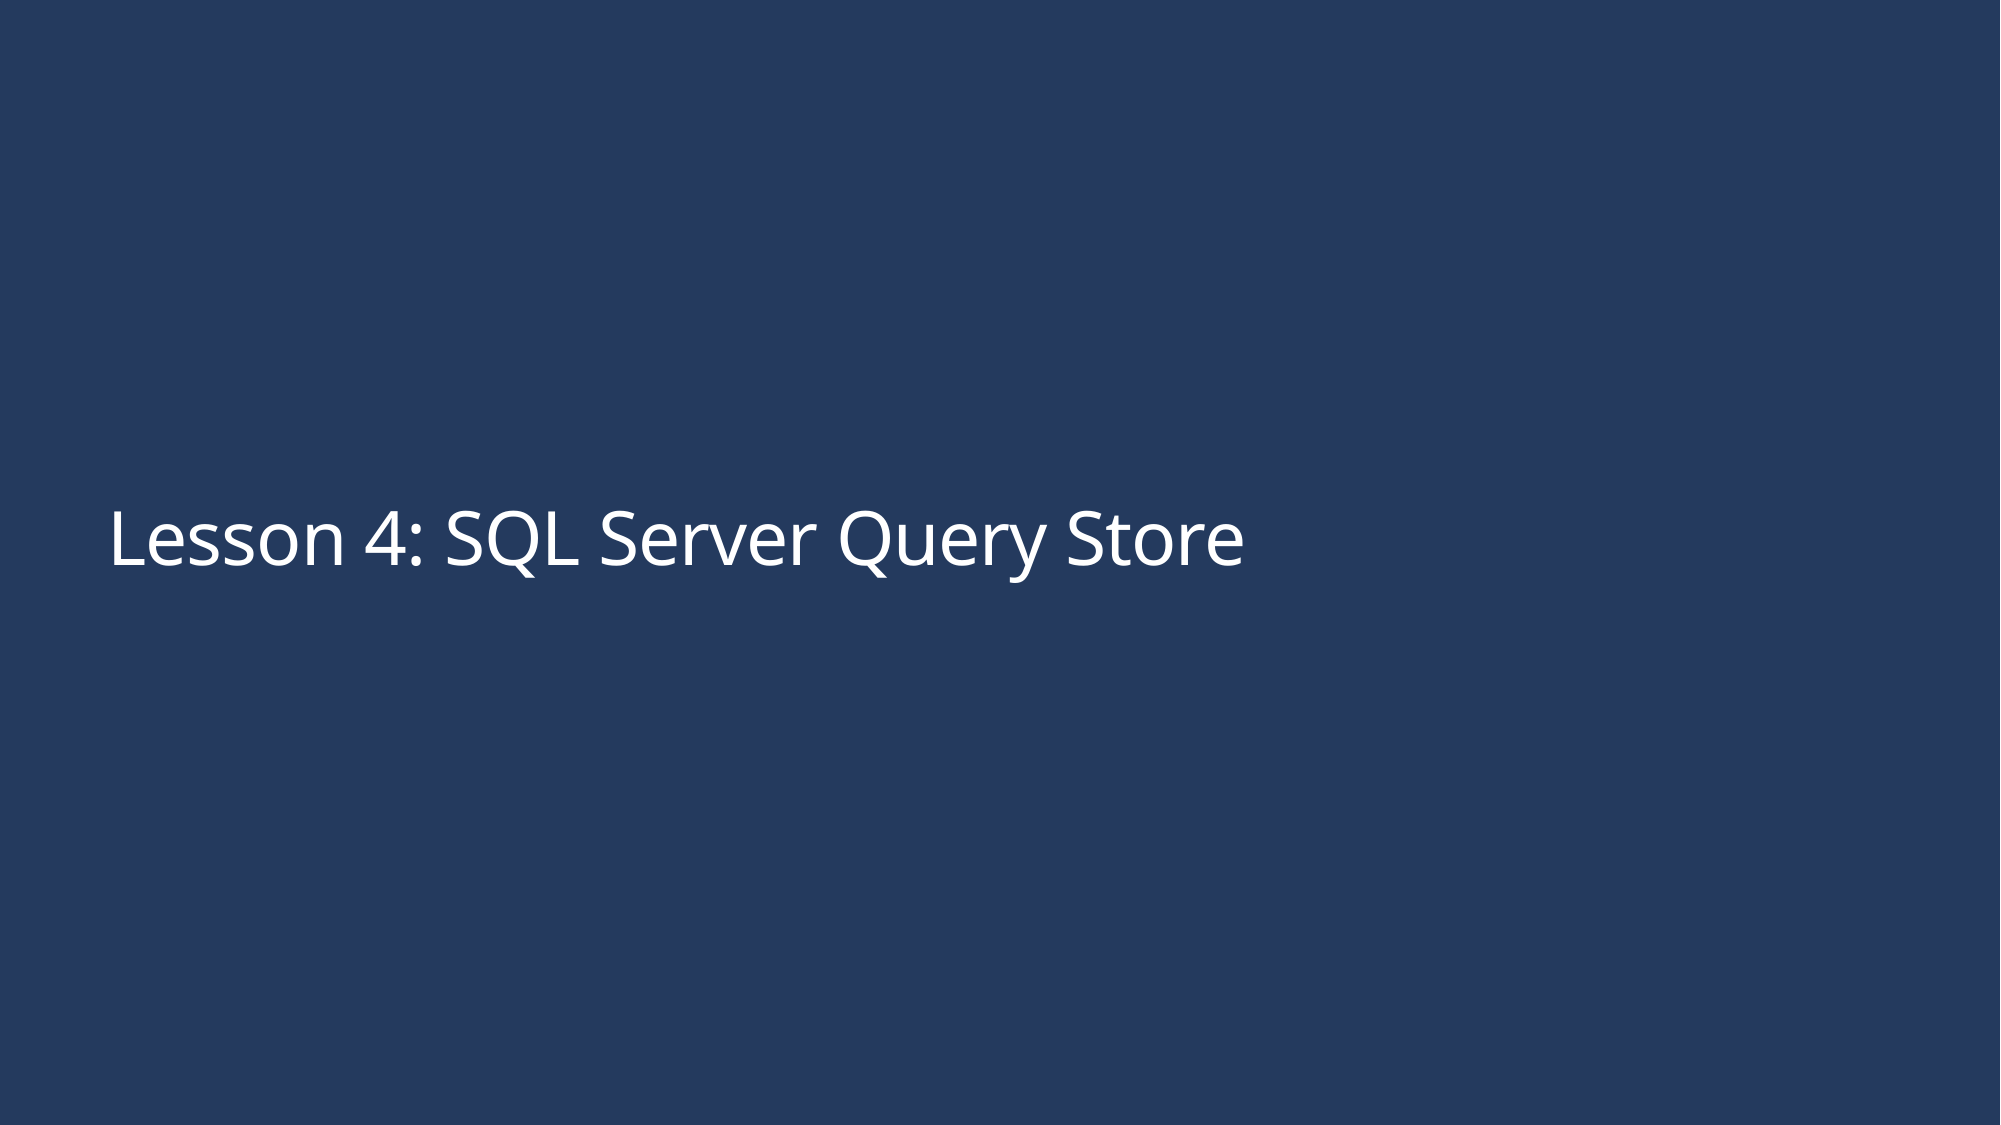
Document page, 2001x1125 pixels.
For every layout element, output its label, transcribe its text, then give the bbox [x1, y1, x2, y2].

title Lesson 4: SQL Server Query Store [107, 488, 1587, 588]
